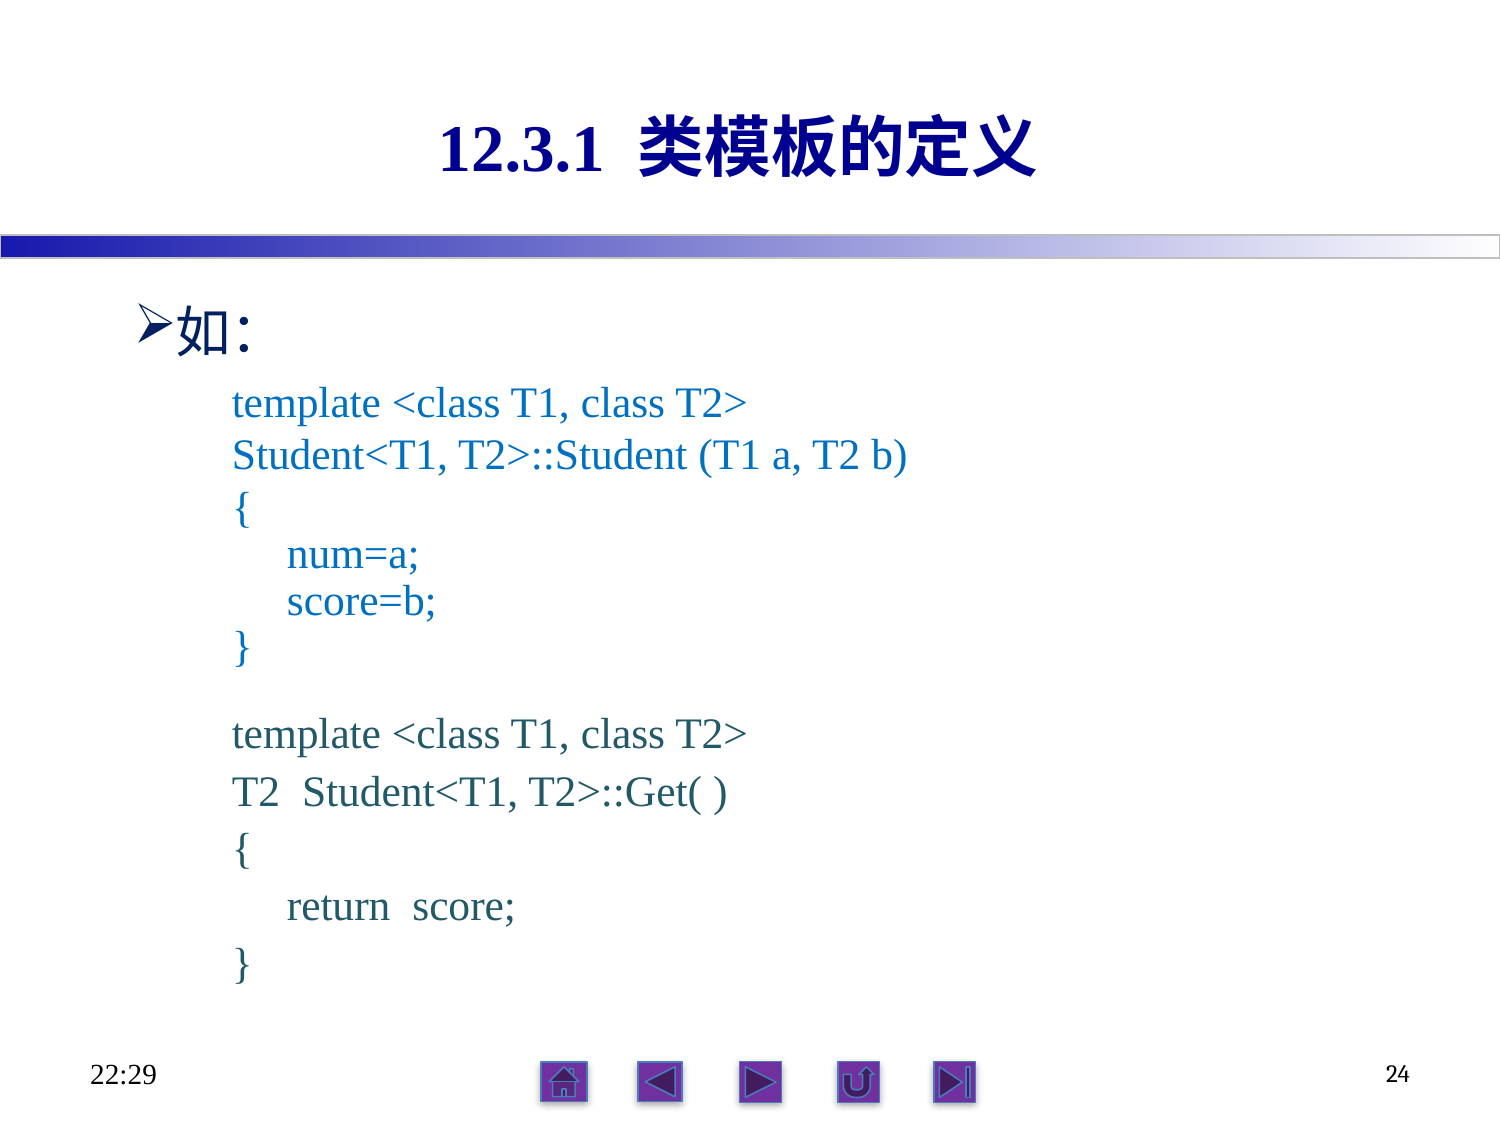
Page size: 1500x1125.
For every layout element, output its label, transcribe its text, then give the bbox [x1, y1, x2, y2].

title 12.3.1 类模板的定义 [153, 50, 1324, 239]
list 如： template <class T1, class T2> Student<T1, T2>::Student (T1 a, T2 b) { num=a; score=b; } template <class T1, class T2> T2 Student<T1, T2>::Get( ) { return score; } [118, 276, 1382, 1000]
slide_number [75, 1042, 425, 1103]
slide_number 24 [1074, 1042, 1425, 1103]
